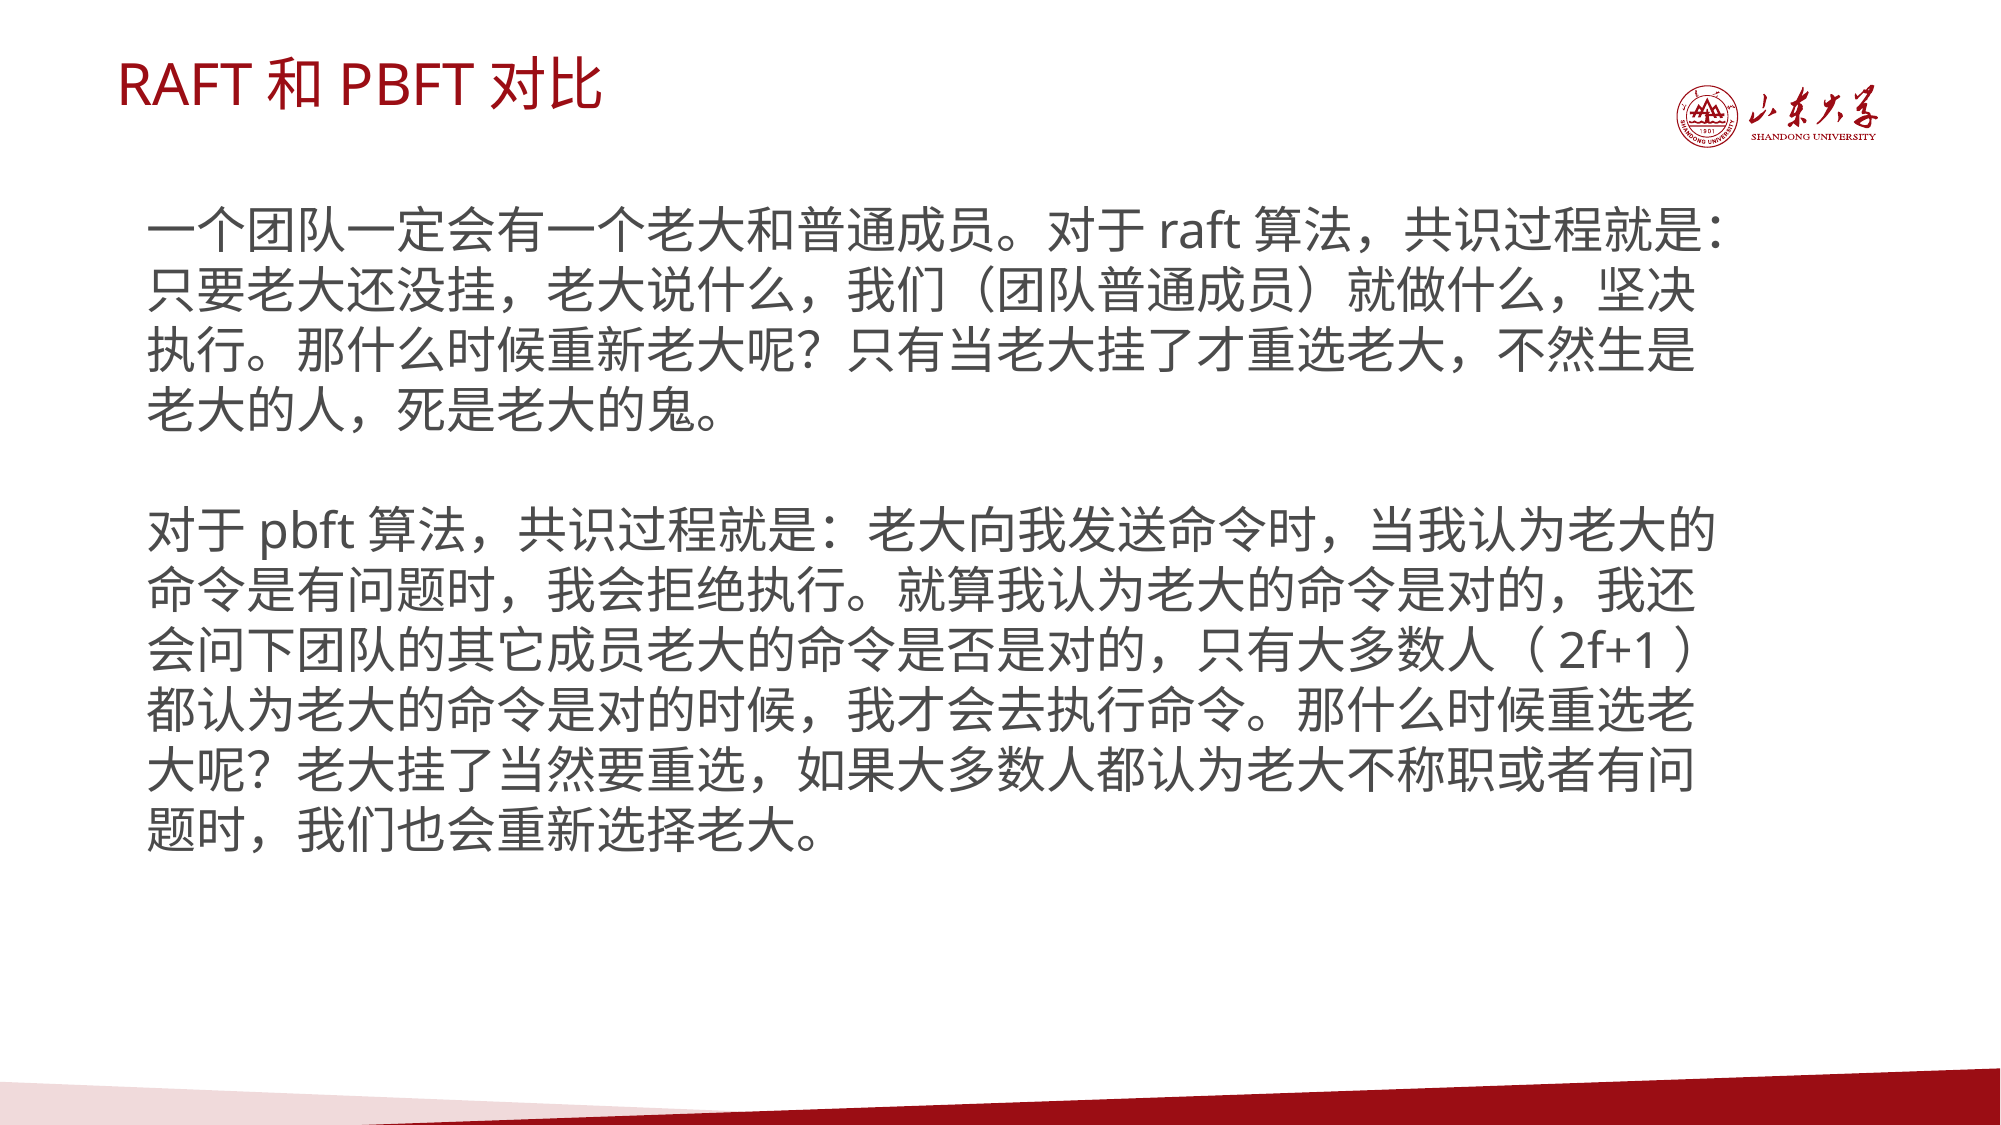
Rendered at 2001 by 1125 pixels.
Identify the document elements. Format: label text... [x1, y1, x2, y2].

text_box RAFT和PBFT对比 [101, 39, 1874, 125]
text_box 一个团队一定会有一个老大和普通成员。对于raft算法，共识过程就是：只要老大还没挂，老大说什么，我们（团队普通成员）就做什么，坚决执行。那什么时候重新老大呢？只有当老大挂了才重选老大，不然生是老大的人，死是老大的鬼。 对于pbft算法，共识过程就是：老大向我发送命令时，当我认为老大的命令是有问题时，我会拒绝执行。就算我认为老大的命令是对的，我还会问下团队的其它成员老大的命令是否是对的，只有大多数人（2f+1）都认为老大的命令是对的时候，我才会去执行命令。那什么时候重选老大呢？老大挂了当然要重选，如果大多数人都认为老大不称职或者有问题时，我们也会重新选择老大。 [131, 191, 1755, 867]
